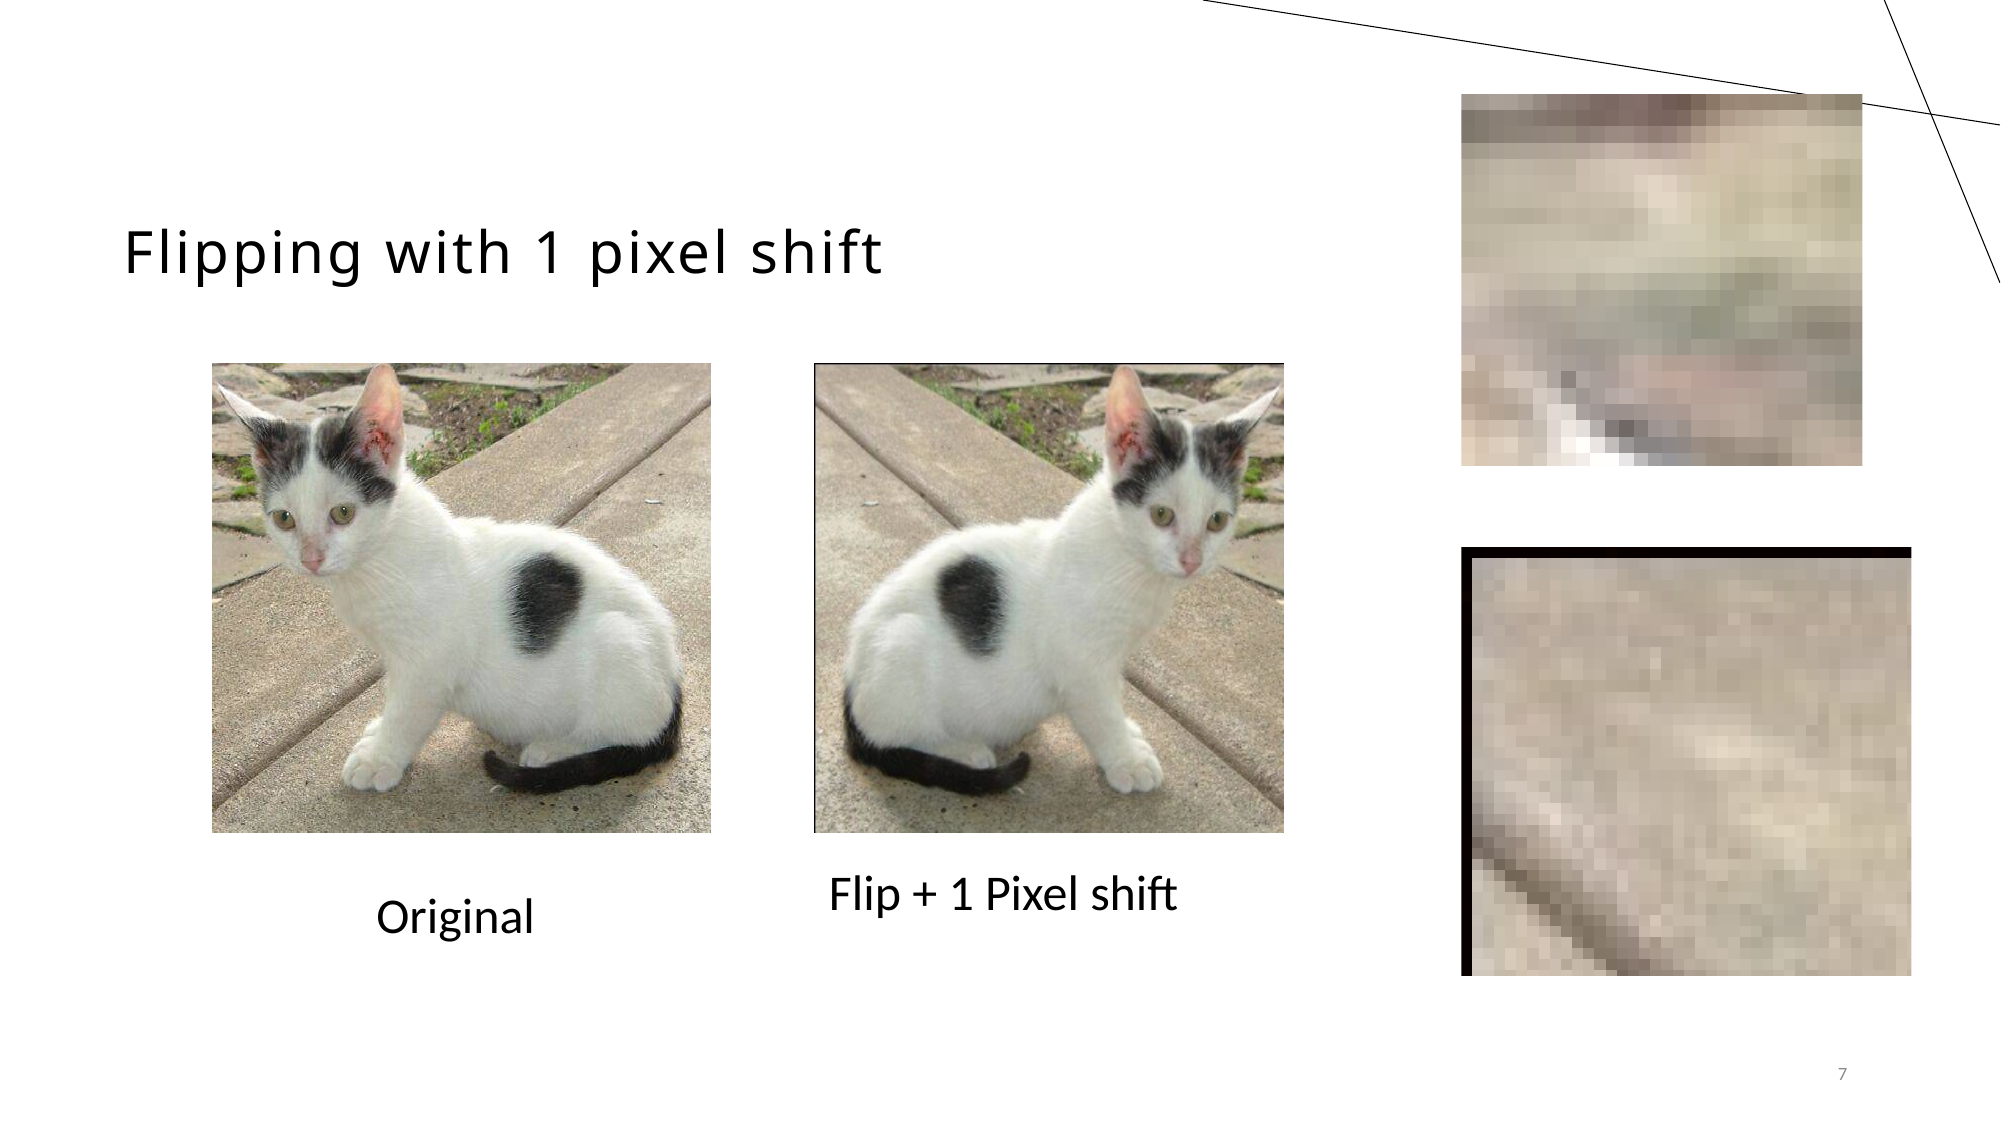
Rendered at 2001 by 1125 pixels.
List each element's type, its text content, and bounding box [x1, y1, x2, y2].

picture [1461, 94, 1863, 466]
text_box Flip + 1 Pixel shift [814, 853, 1290, 929]
slide_number 7 [1412, 1042, 1863, 1103]
title Flipping with 1 pixel shift [108, 146, 1461, 364]
picture [814, 363, 1284, 833]
text_box Original [212, 876, 711, 951]
picture [212, 363, 711, 833]
picture [1461, 547, 1912, 976]
